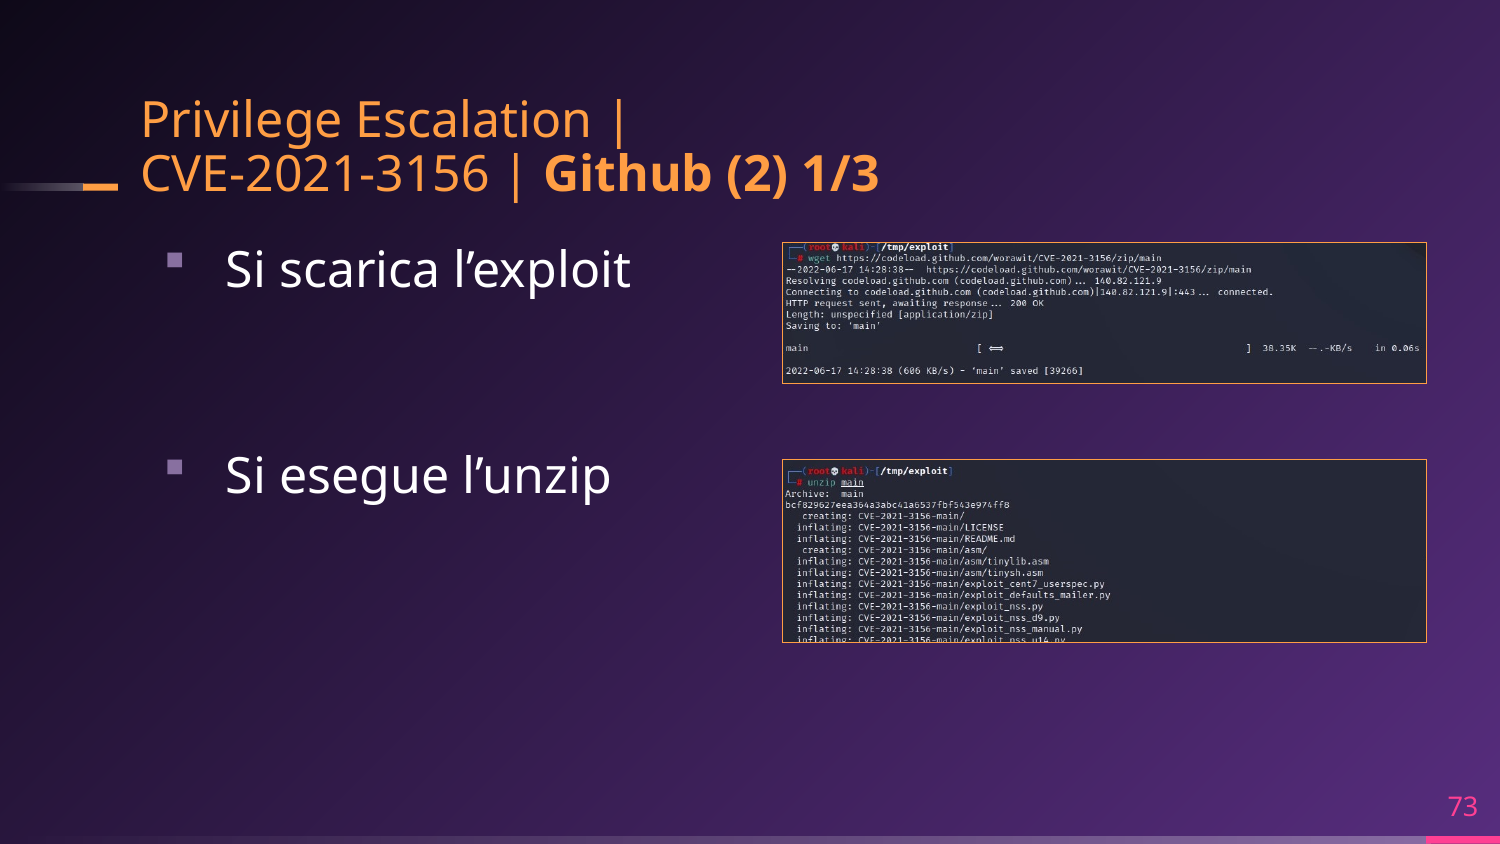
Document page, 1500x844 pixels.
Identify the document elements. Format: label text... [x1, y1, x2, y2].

picture [782, 242, 1427, 385]
picture [782, 459, 1427, 643]
list Si scarica l’exploit Si esegue l’unzip [150, 228, 698, 780]
title Privilege Escalation | CVE-2021-3156 | Github (2) 1/3 [140, 137, 1427, 203]
slide_number 73 [1426, 779, 1500, 837]
